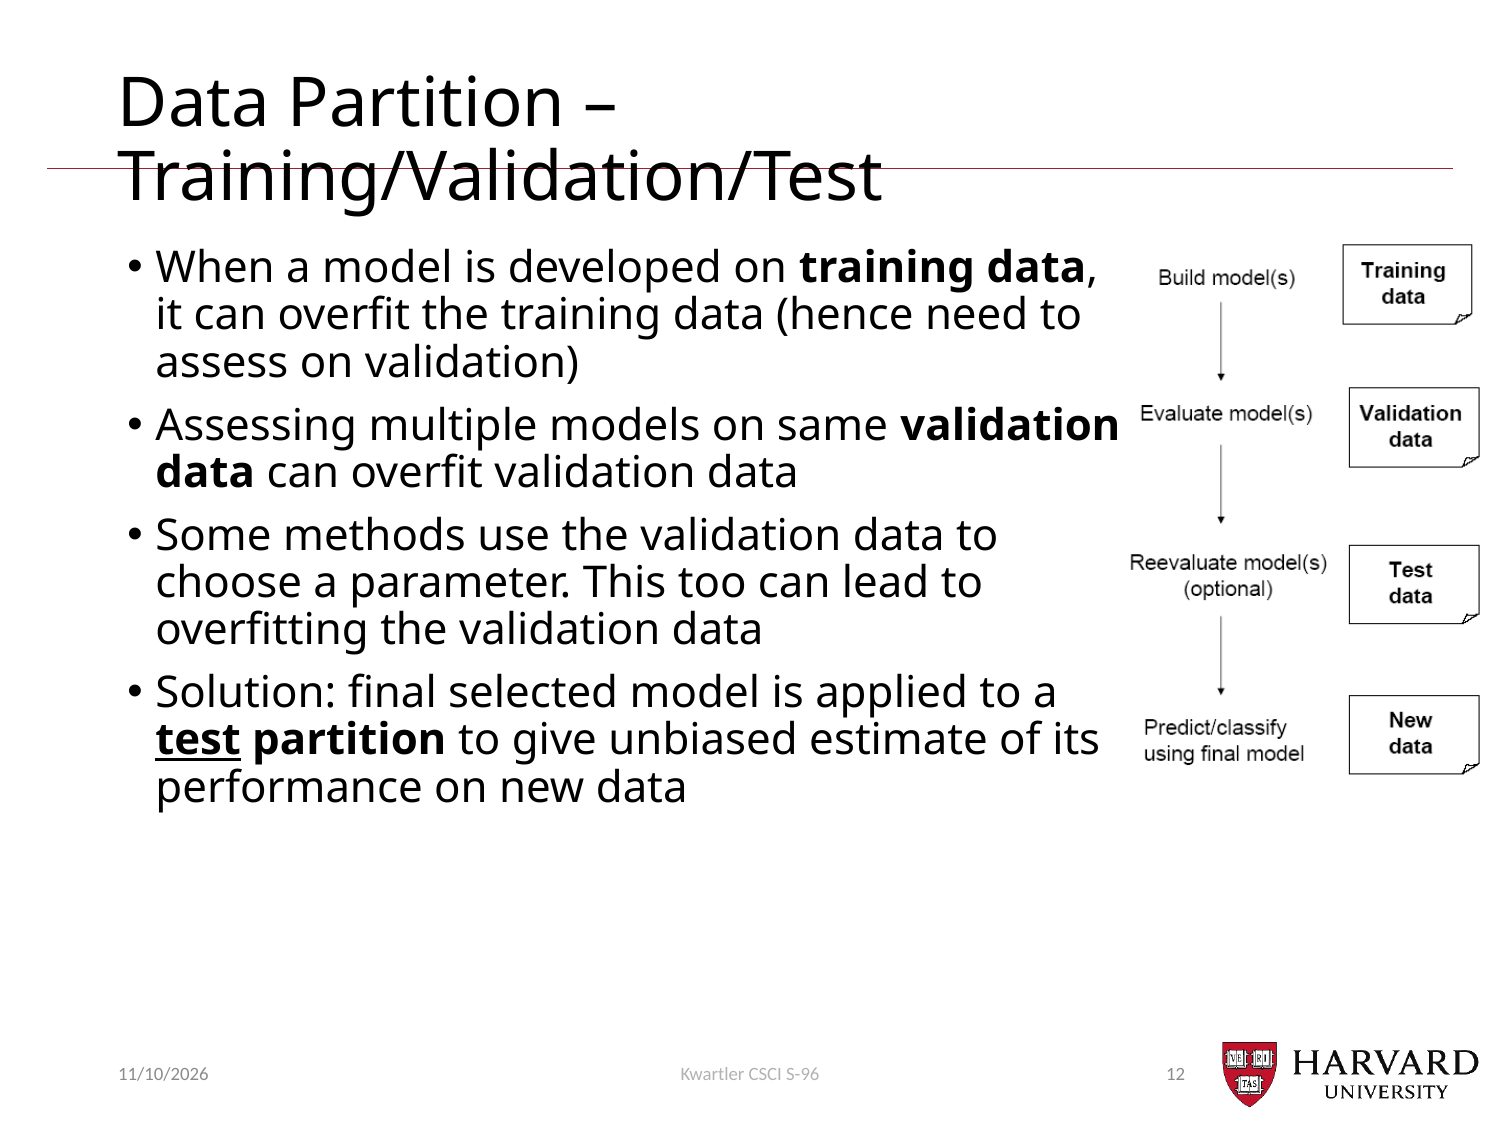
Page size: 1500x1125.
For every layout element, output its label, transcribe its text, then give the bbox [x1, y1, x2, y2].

title Data Partition – Training/Validation/Test [103, 59, 1397, 157]
picture [1123, 237, 1488, 788]
picture [1200, 1024, 1500, 1125]
slide_number 12 [1059, 1042, 1200, 1103]
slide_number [103, 1042, 441, 1103]
text_box When a model is developed on training data, it can overfit the training data (hence need to assess on validation) Assessing multiple models on same validation data can overfit validation data Some methods use the validation data to choose a parameter. This too can lead to overfitting the validation data Solution: final selected model is applied to a test partition to give unbiased estimate of its performance on new data [112, 237, 1138, 846]
footer Kwartler CSCI S-96 [496, 1042, 1004, 1103]
